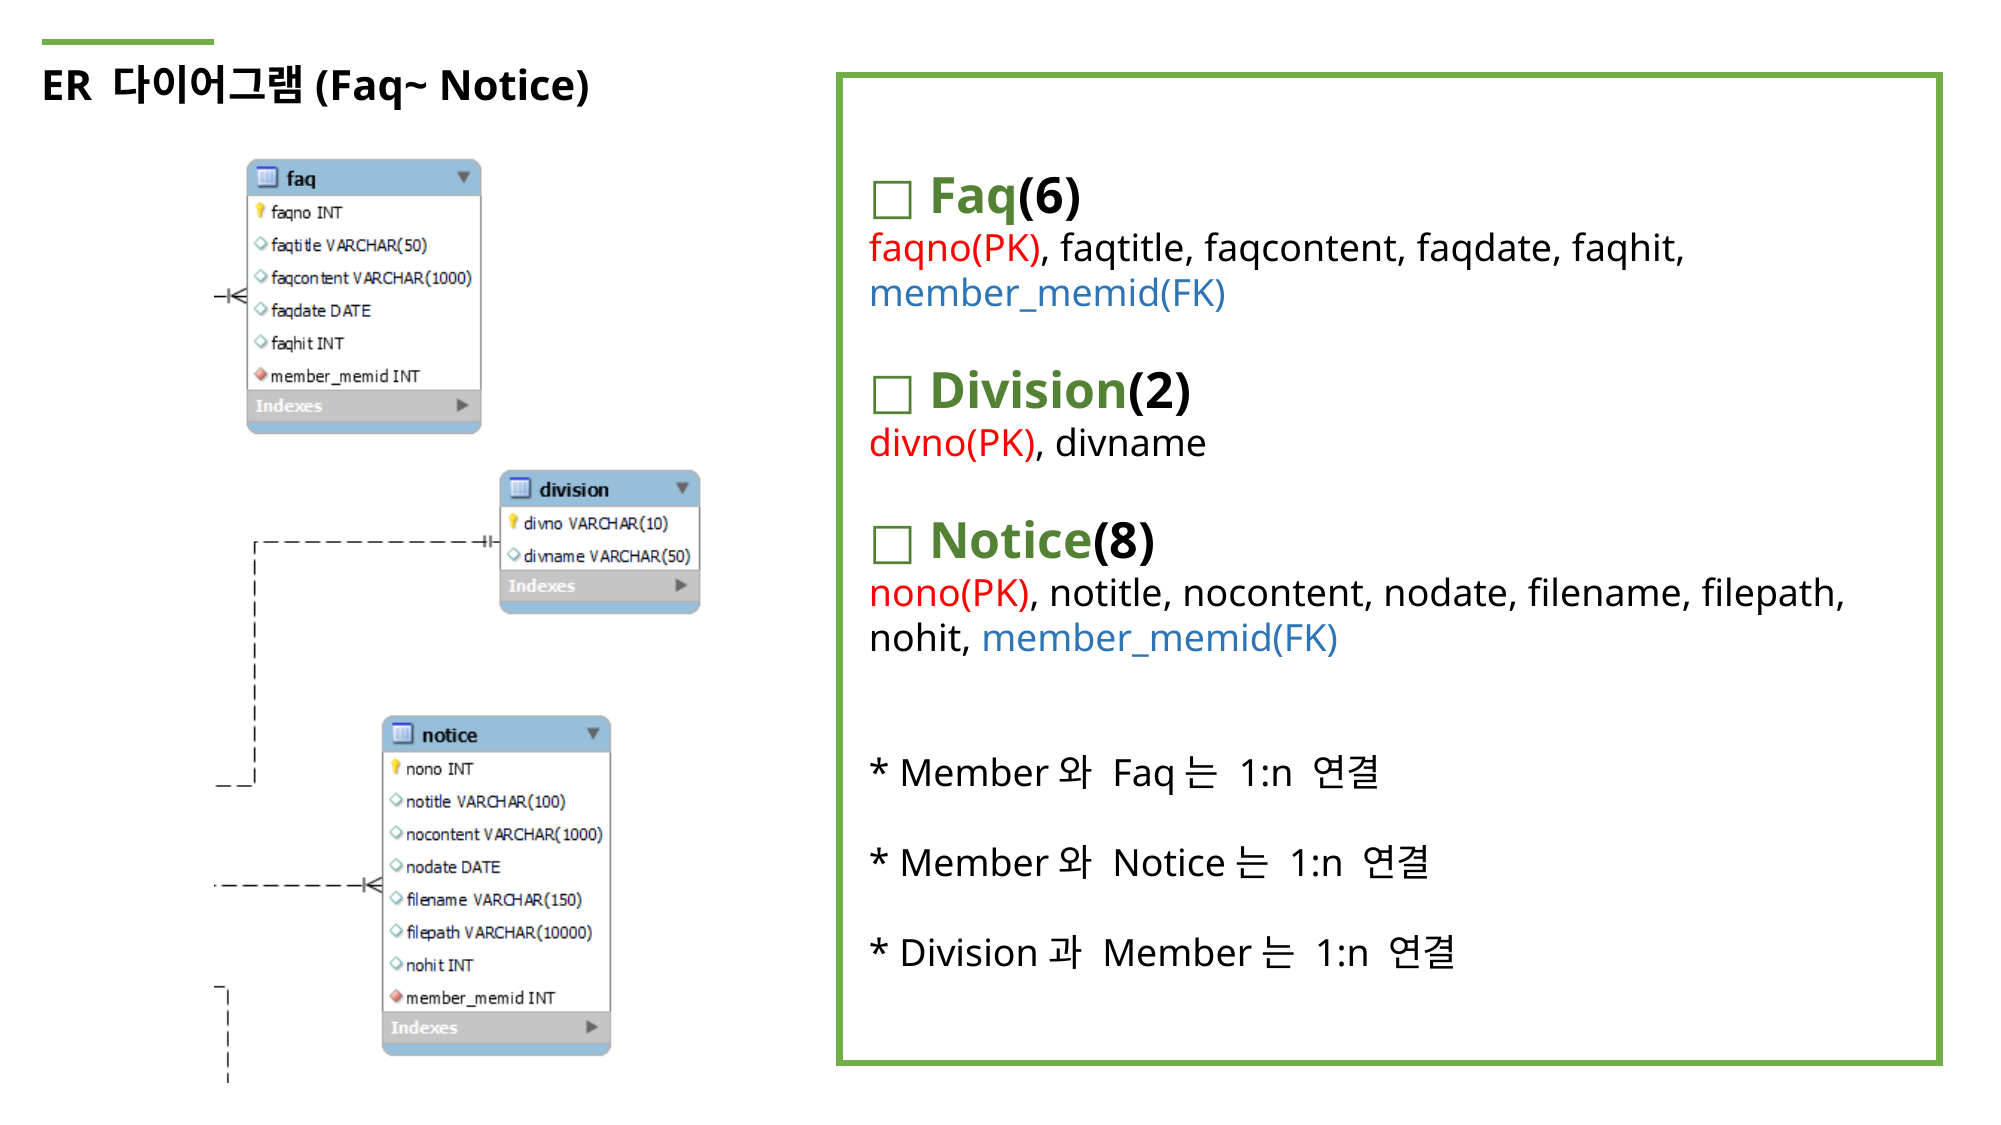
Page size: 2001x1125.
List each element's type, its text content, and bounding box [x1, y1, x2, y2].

picture [214, 125, 714, 1083]
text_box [26, 42, 753, 118]
text_box □ Faq(6) faqno(PK), faqtitle, faqcontent, faqdate, faqhit, member_memid(FK) □ Division(2) divno(PK), divname □ Notice(8) nono(PK), notitle, nocontent, nodate, filename, filepath, nohit, member_memid(FK) * Member와 Faq는 1:n 연결 * Member와 Notice는 1:n 연결 * Division과 Member는 1:n 연결 [838, 74, 1940, 1064]
